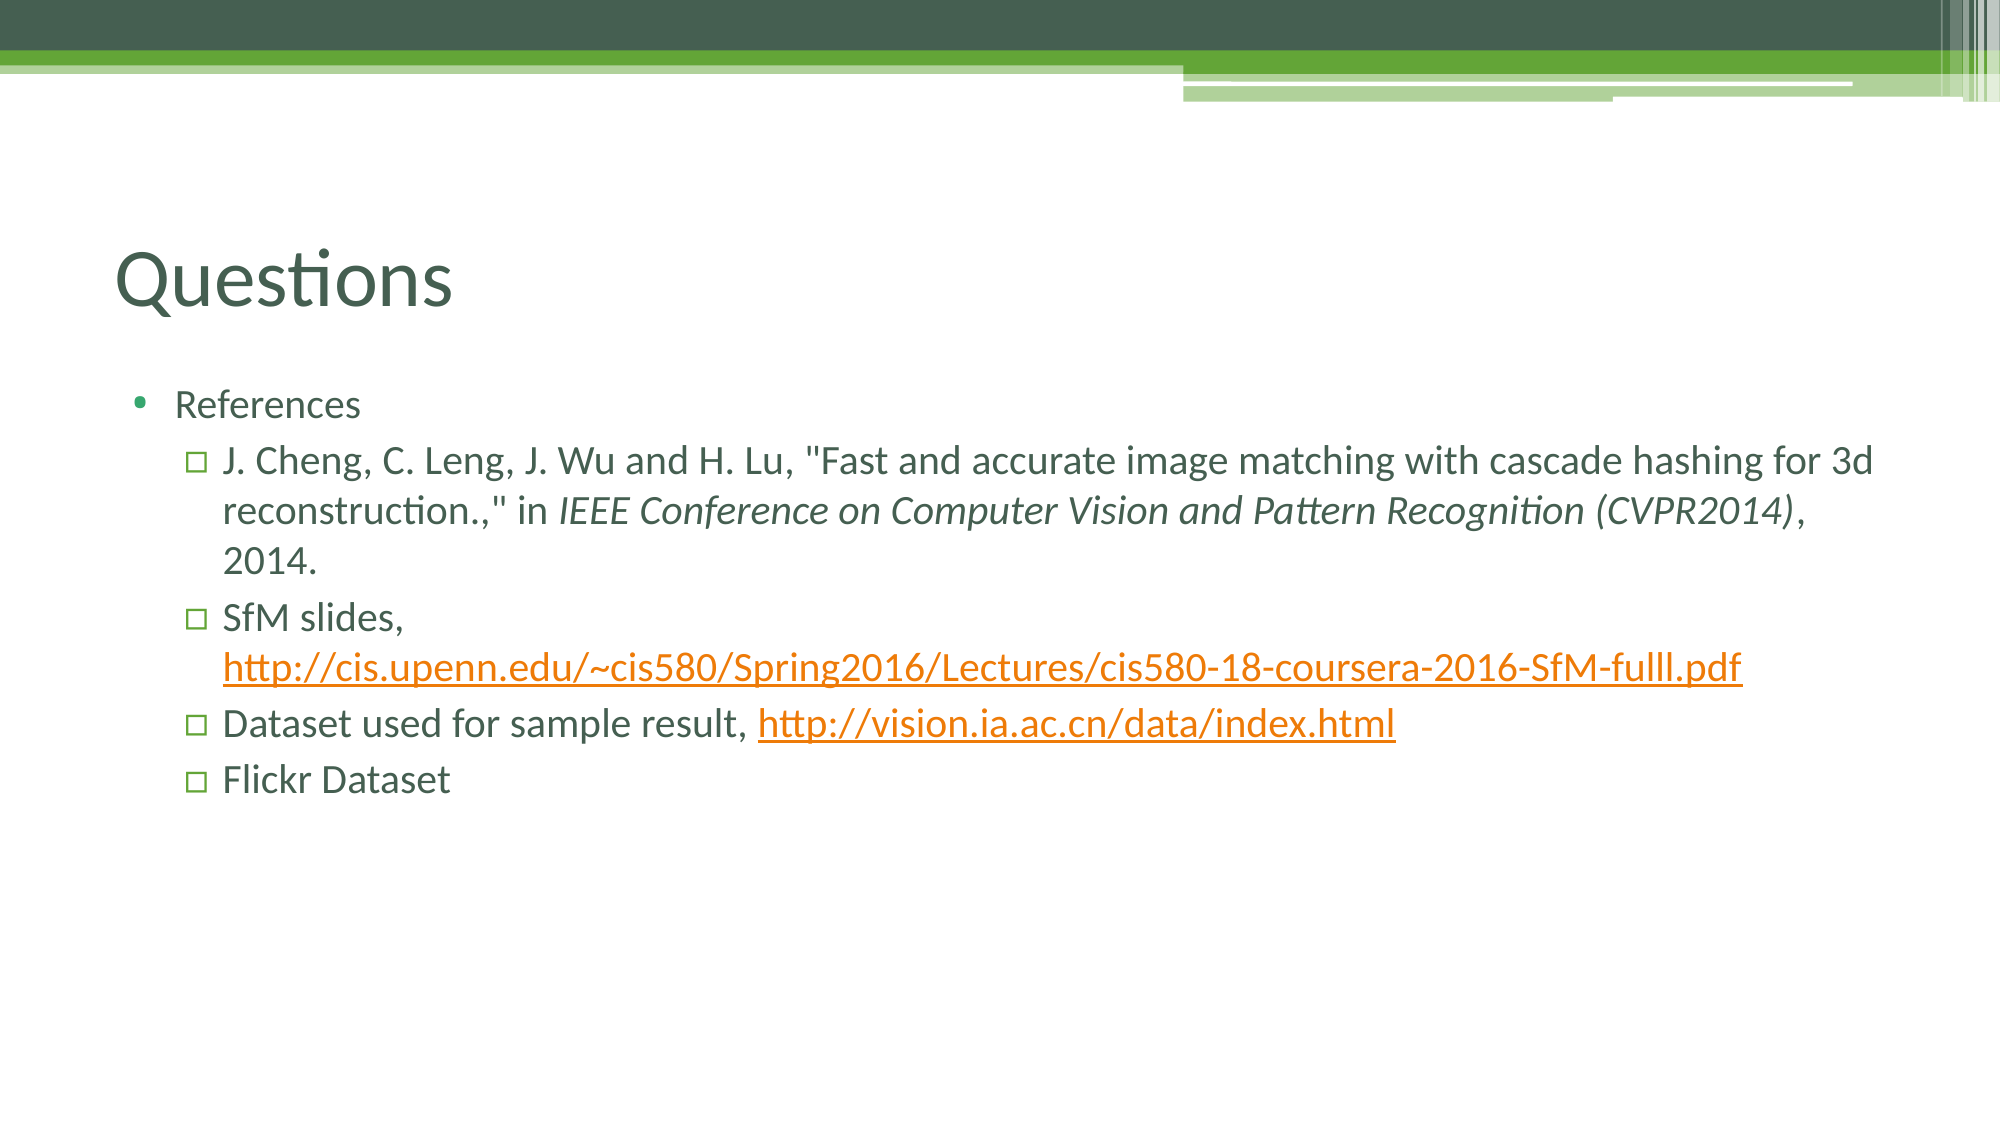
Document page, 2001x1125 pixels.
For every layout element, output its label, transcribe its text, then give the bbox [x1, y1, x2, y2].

title Questions [99, 185, 1900, 361]
list References J. Cheng, C. Leng, J. Wu and H. Lu, "Fast and accurate image matching with cascade hashing for 3d reconstruction.," in IEEE Conference on Computer Vision and Pattern Recognition (CVPR2014), 2014. SfM slides, http://cis.upenn.edu/~cis580/Spring2016/Lectures/cis580-18-coursera-2016-SfM-fulll.pdf Dataset used for sample result, http://vision.ia.ac.cn/data/index.html Flickr Dataset [99, 368, 1900, 1079]
